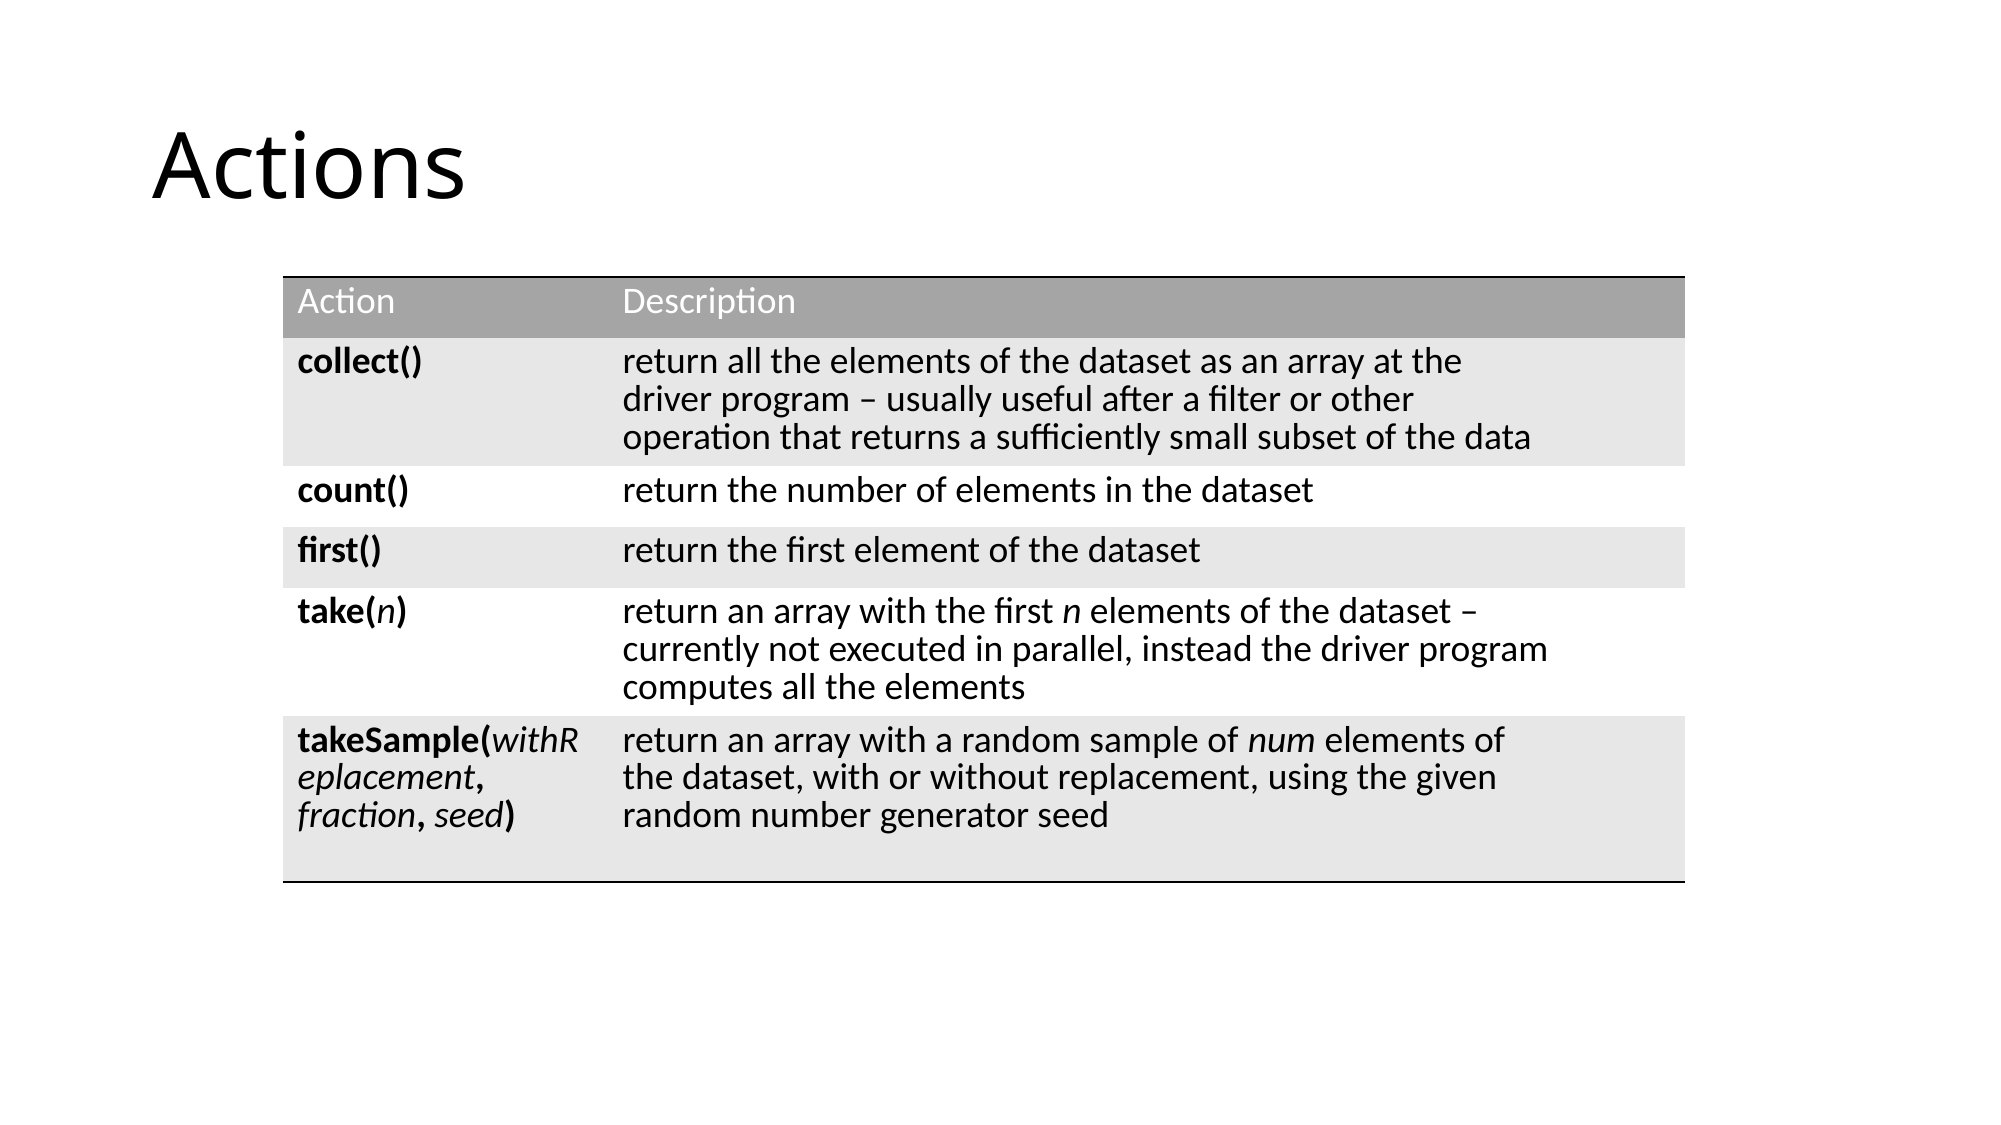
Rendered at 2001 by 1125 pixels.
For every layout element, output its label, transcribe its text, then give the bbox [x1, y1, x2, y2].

table_cell return the number of elements in the dataset [608, 466, 1685, 527]
table_cell take(n) [283, 588, 608, 716]
table_cell return an array with a random sample of num elements of the dataset, with or without replacement, using the given random number generator seed [608, 716, 1685, 881]
table_cell return the first element of the dataset [608, 527, 1685, 588]
table_cell count() [283, 466, 608, 527]
table_cell collect() [283, 338, 608, 466]
table_cell takeSample(withReplacement, fraction, seed) [283, 716, 608, 881]
title Actions [137, 59, 1863, 278]
table_header Description [608, 278, 1685, 338]
table_cell return all the elements of the dataset as an array at the driver program – usually useful after a filter or other operation that returns a sufficiently small subset of the data [608, 338, 1685, 466]
table_cell first() [283, 527, 608, 588]
table_cell return an array with the first n elements of the dataset – currently not executed in parallel, instead the driver program computes all the elements [608, 588, 1685, 716]
table_header Action [283, 278, 608, 338]
